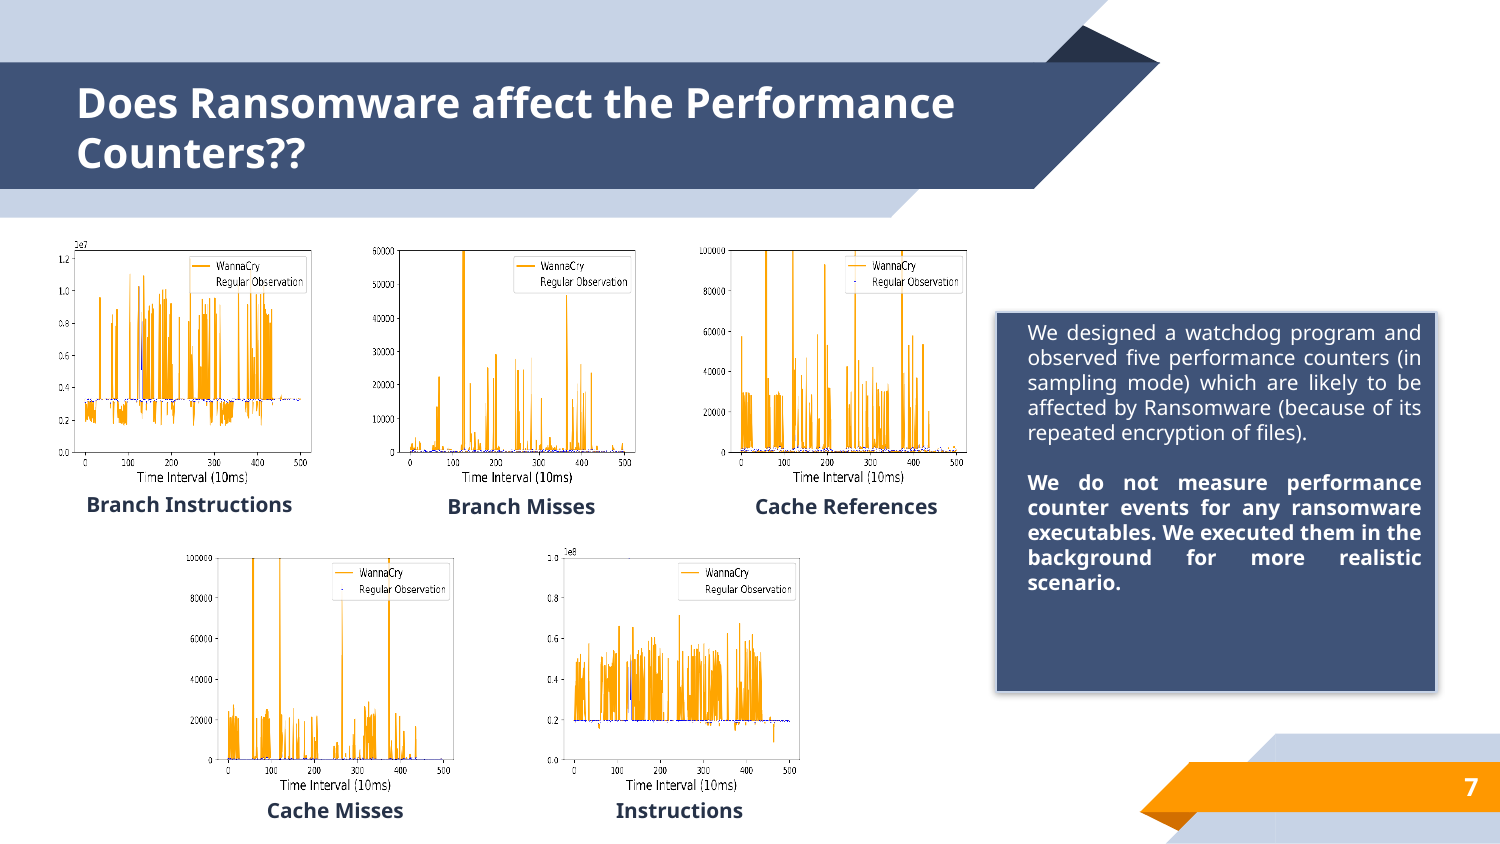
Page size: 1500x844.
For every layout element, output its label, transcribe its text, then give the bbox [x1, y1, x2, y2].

picture [525, 525, 831, 793]
slide_number 7 [1249, 760, 1494, 813]
text_box Branch Instructions [71, 494, 308, 524]
text_box Cache References [740, 494, 953, 527]
picture [179, 525, 484, 793]
text_box Branch Misses [432, 494, 610, 527]
picture [36, 218, 341, 486]
text_box We designed a watchdog program and observed five performance counters (in sampling mode) which are likely to be affected by Ransomware (because of its repeated encryption of files). We do not measure performance counter events for any ransomware executables. We executed them in the background for more realistic scenario. [995, 312, 1437, 692]
title Does Ransomware affect the Performance Counters?? [61, 64, 997, 190]
text_box Instructions [601, 801, 758, 830]
text_box Cache Misses [252, 801, 419, 830]
picture [360, 218, 666, 486]
picture [691, 218, 997, 486]
